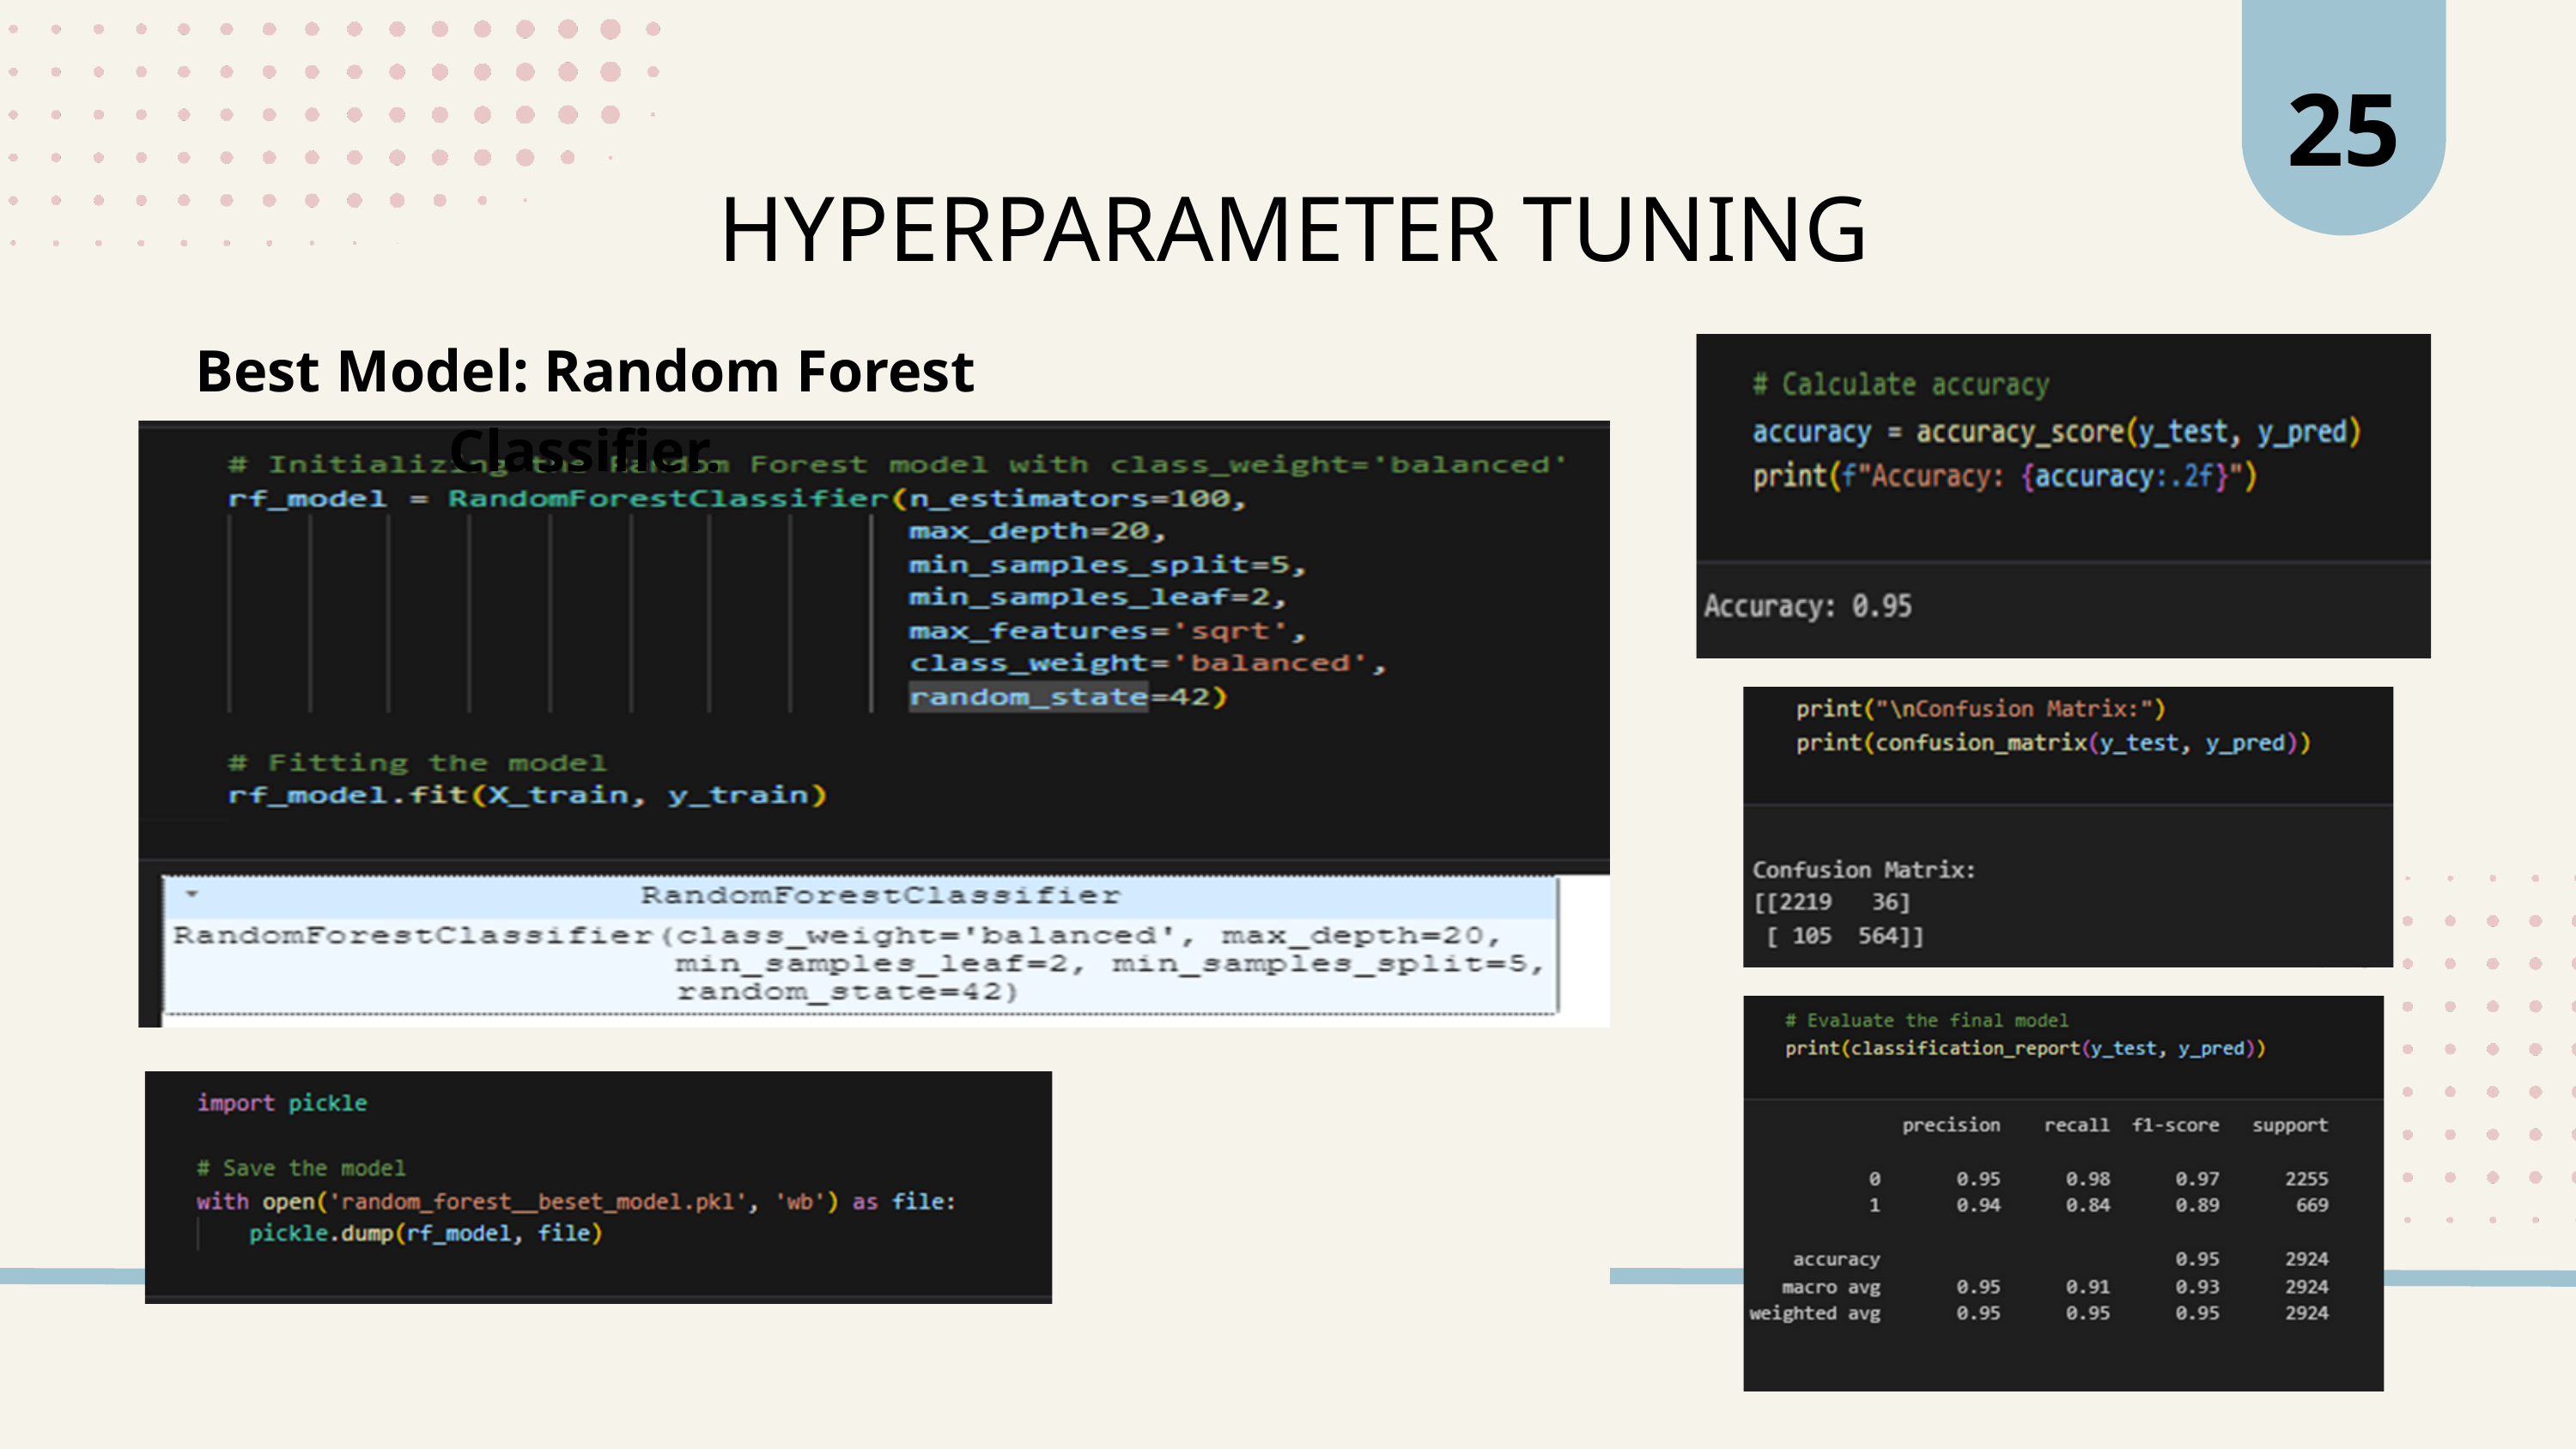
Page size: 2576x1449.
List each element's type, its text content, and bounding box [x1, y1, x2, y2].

text_box [1743, 996, 2385, 1391]
text_box [0, 0, 660, 246]
text_box [1696, 334, 2432, 658]
text_box [1743, 687, 2394, 967]
text_box [1938, 874, 2576, 1223]
text_box HYPERPARAMETER TUNING [377, 154, 2234, 279]
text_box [2233, 0, 2455, 236]
text_box [138, 421, 1611, 1028]
text_box [144, 1071, 1053, 1304]
text_box Best Model: Random Forest Classifier. [144, 323, 1027, 484]
